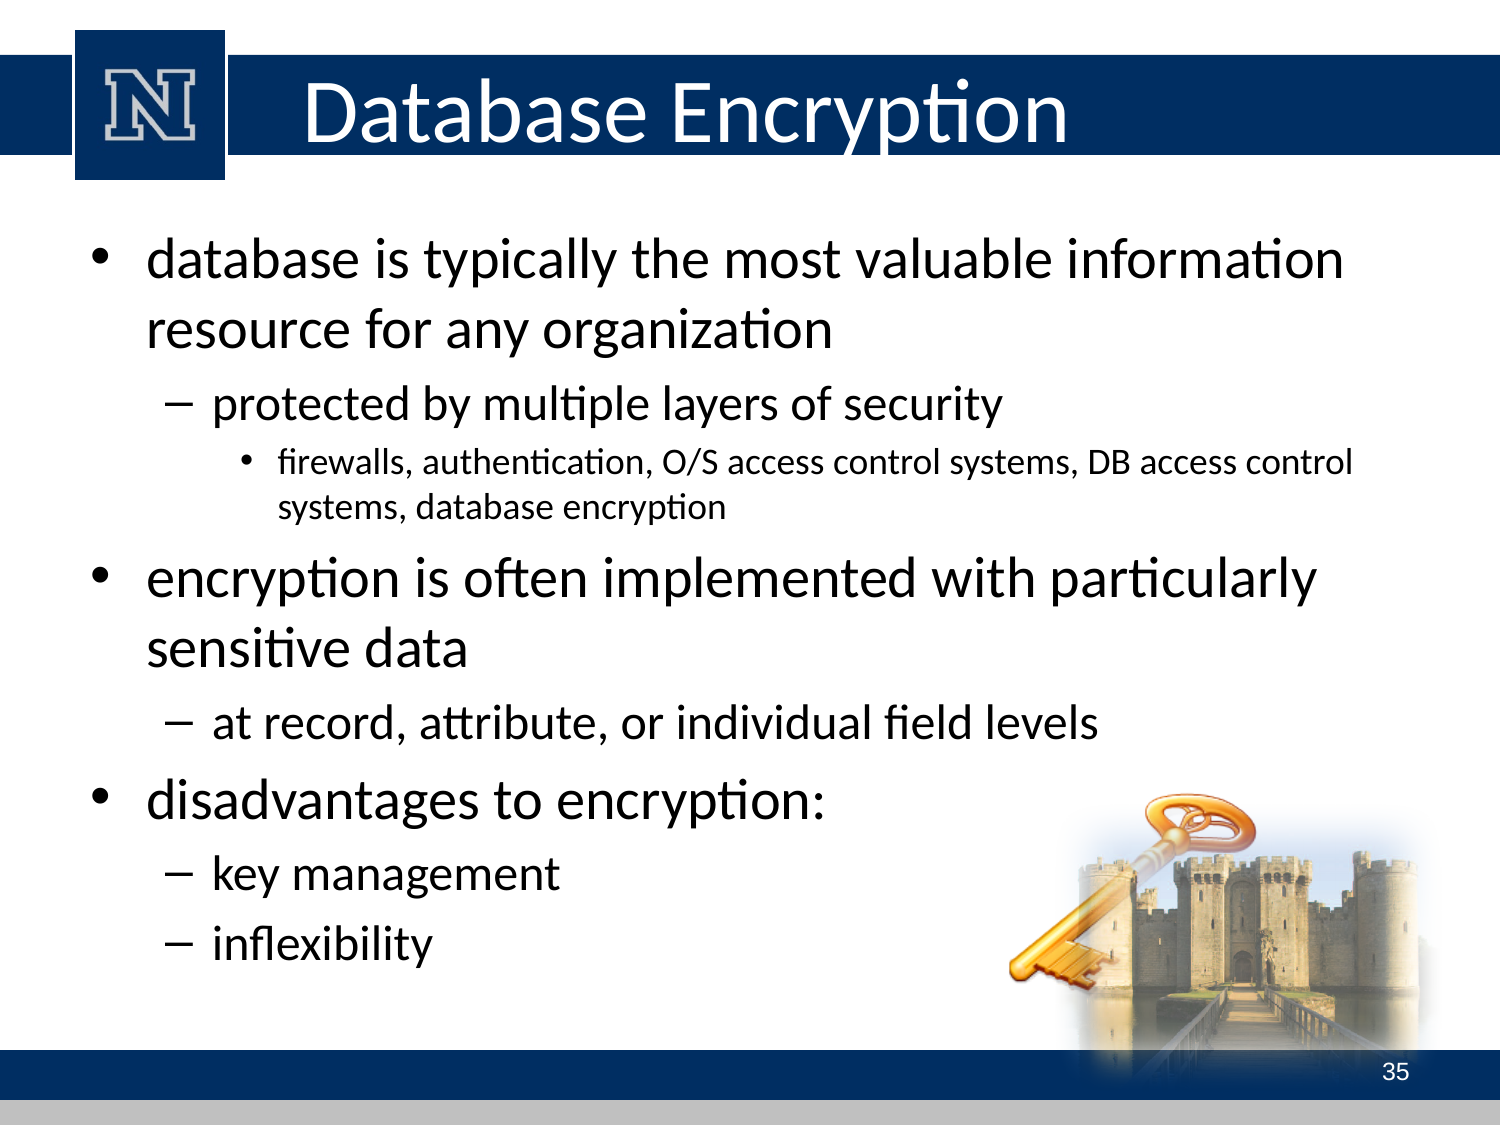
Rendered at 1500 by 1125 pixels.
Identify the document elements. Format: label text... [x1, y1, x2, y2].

list database is typically the most valuable information resource for any organization protected by multiple layers of security firewalls, authentication, O/S access control systems, DB access control systems, database encryption encryption is often implemented with particularly sensitive data at record, attribute, or individual field levels disadvantages to encryption: key management inflexibility [75, 212, 1425, 1005]
picture [999, 762, 1446, 1097]
picture [75, 30, 225, 180]
title Database Encryption [287, 12, 1475, 200]
